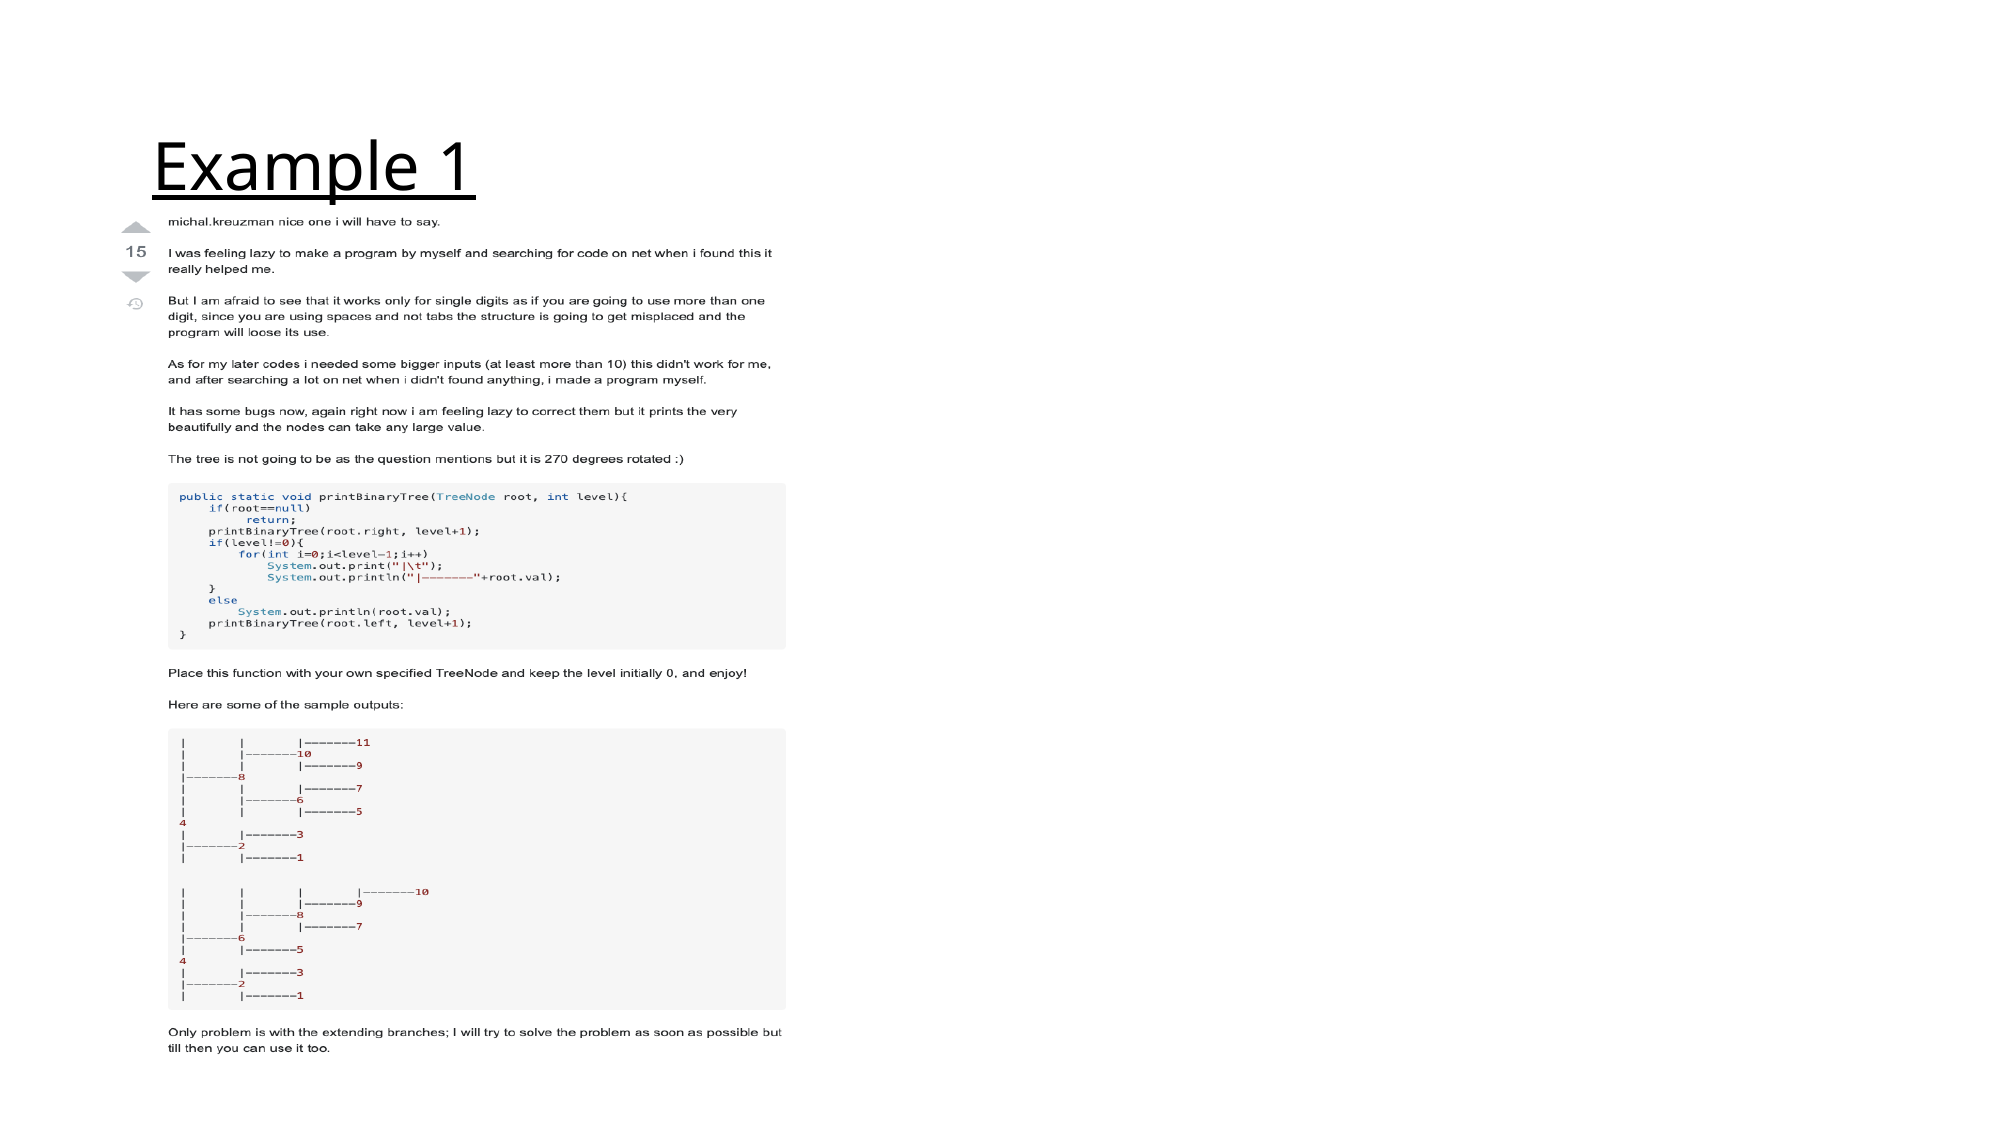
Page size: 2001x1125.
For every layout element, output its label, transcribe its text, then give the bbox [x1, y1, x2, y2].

title Example 1 [137, 59, 1863, 278]
picture [109, 205, 889, 1066]
